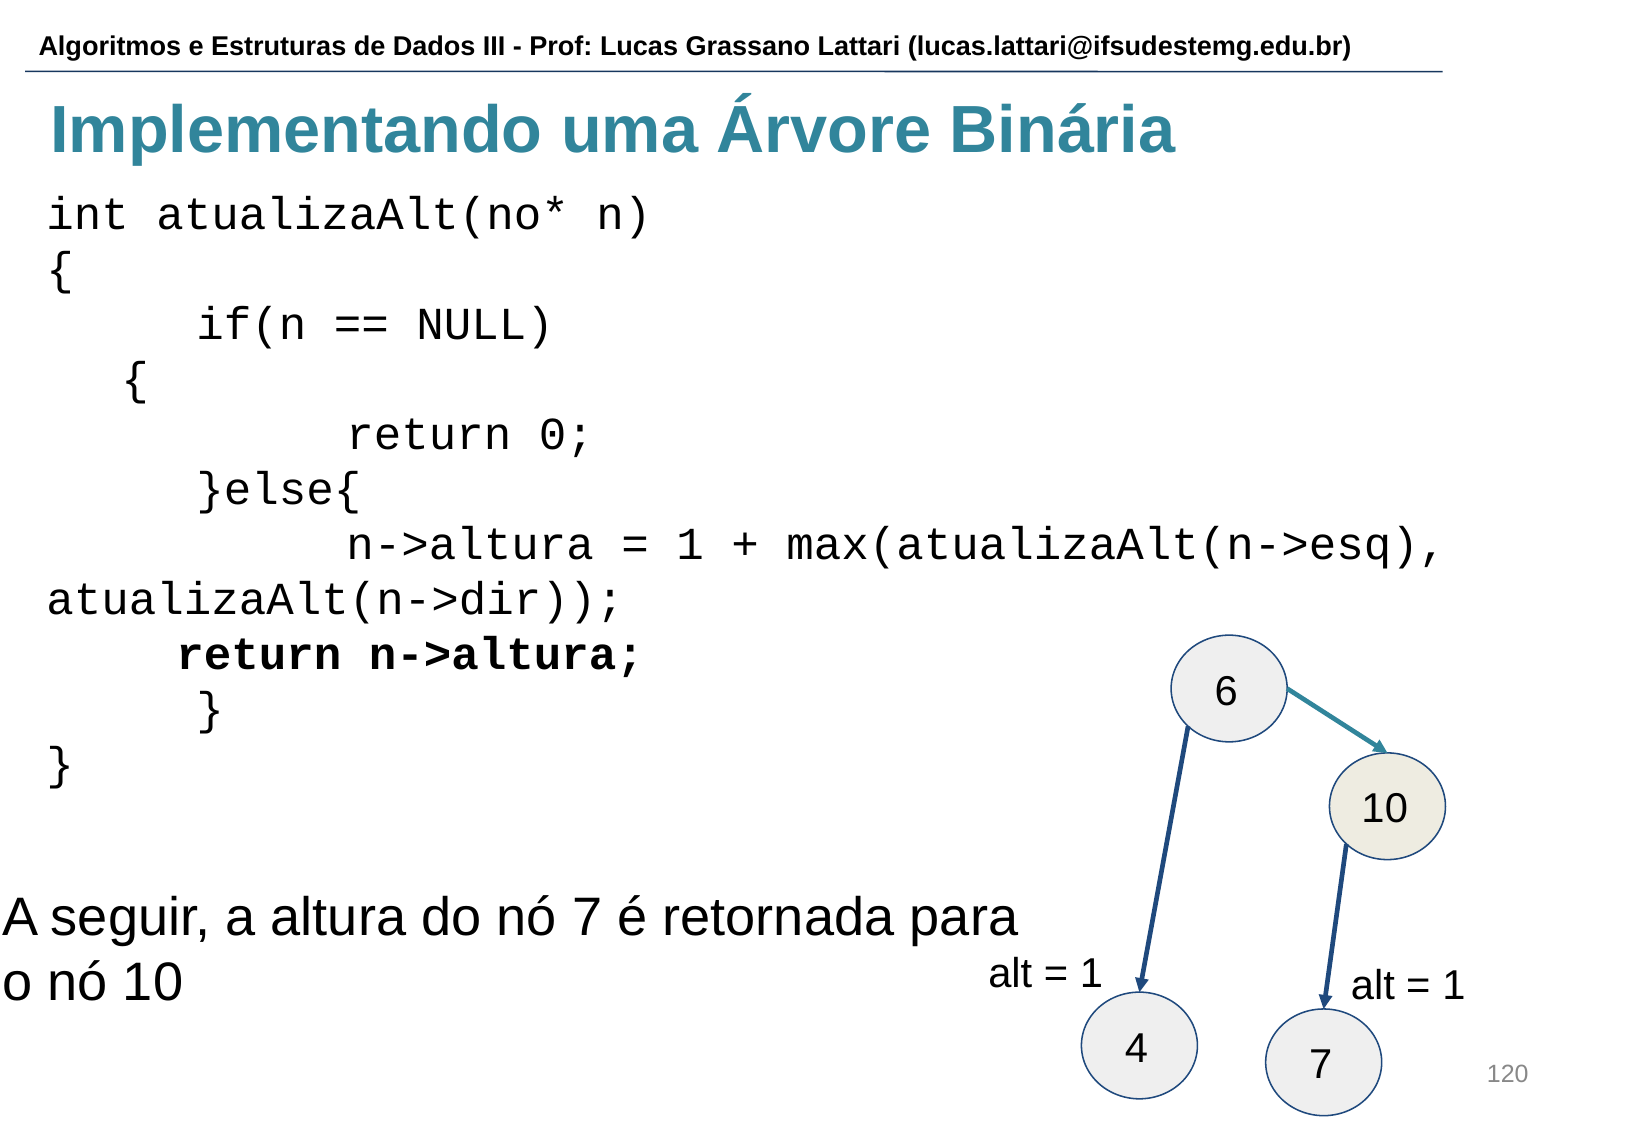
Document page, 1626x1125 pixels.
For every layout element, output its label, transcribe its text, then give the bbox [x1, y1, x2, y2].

text_box 6 [1171, 635, 1288, 742]
text_box 4 [1081, 992, 1198, 1099]
slide_number ‹#› [1164, 1042, 1284, 1103]
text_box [1323, 843, 1347, 1010]
text_box int atualizaAlt(no* n) { if(n == NULL) { return 0; }else{ n->altura = 1 + max(atualizaAlt(n->esq), atualizaAlt(n->dir)); return n->altura; } } [31, 212, 1581, 705]
slide_number ‹#› [1363, 1042, 1544, 1103]
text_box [1286, 688, 1388, 754]
text_box 10 [1329, 753, 1446, 860]
text_box alt = 1 [1351, 942, 1482, 1008]
title Implementando uma Árvore Binária [35, 78, 1600, 183]
text_box alt = 1 [973, 930, 1120, 995]
text_box A seguir, a altura do nó 7 é retornada para o nó 10 [0, 699, 1051, 1125]
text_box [1139, 725, 1189, 993]
text_box 7 [1265, 1009, 1382, 1116]
